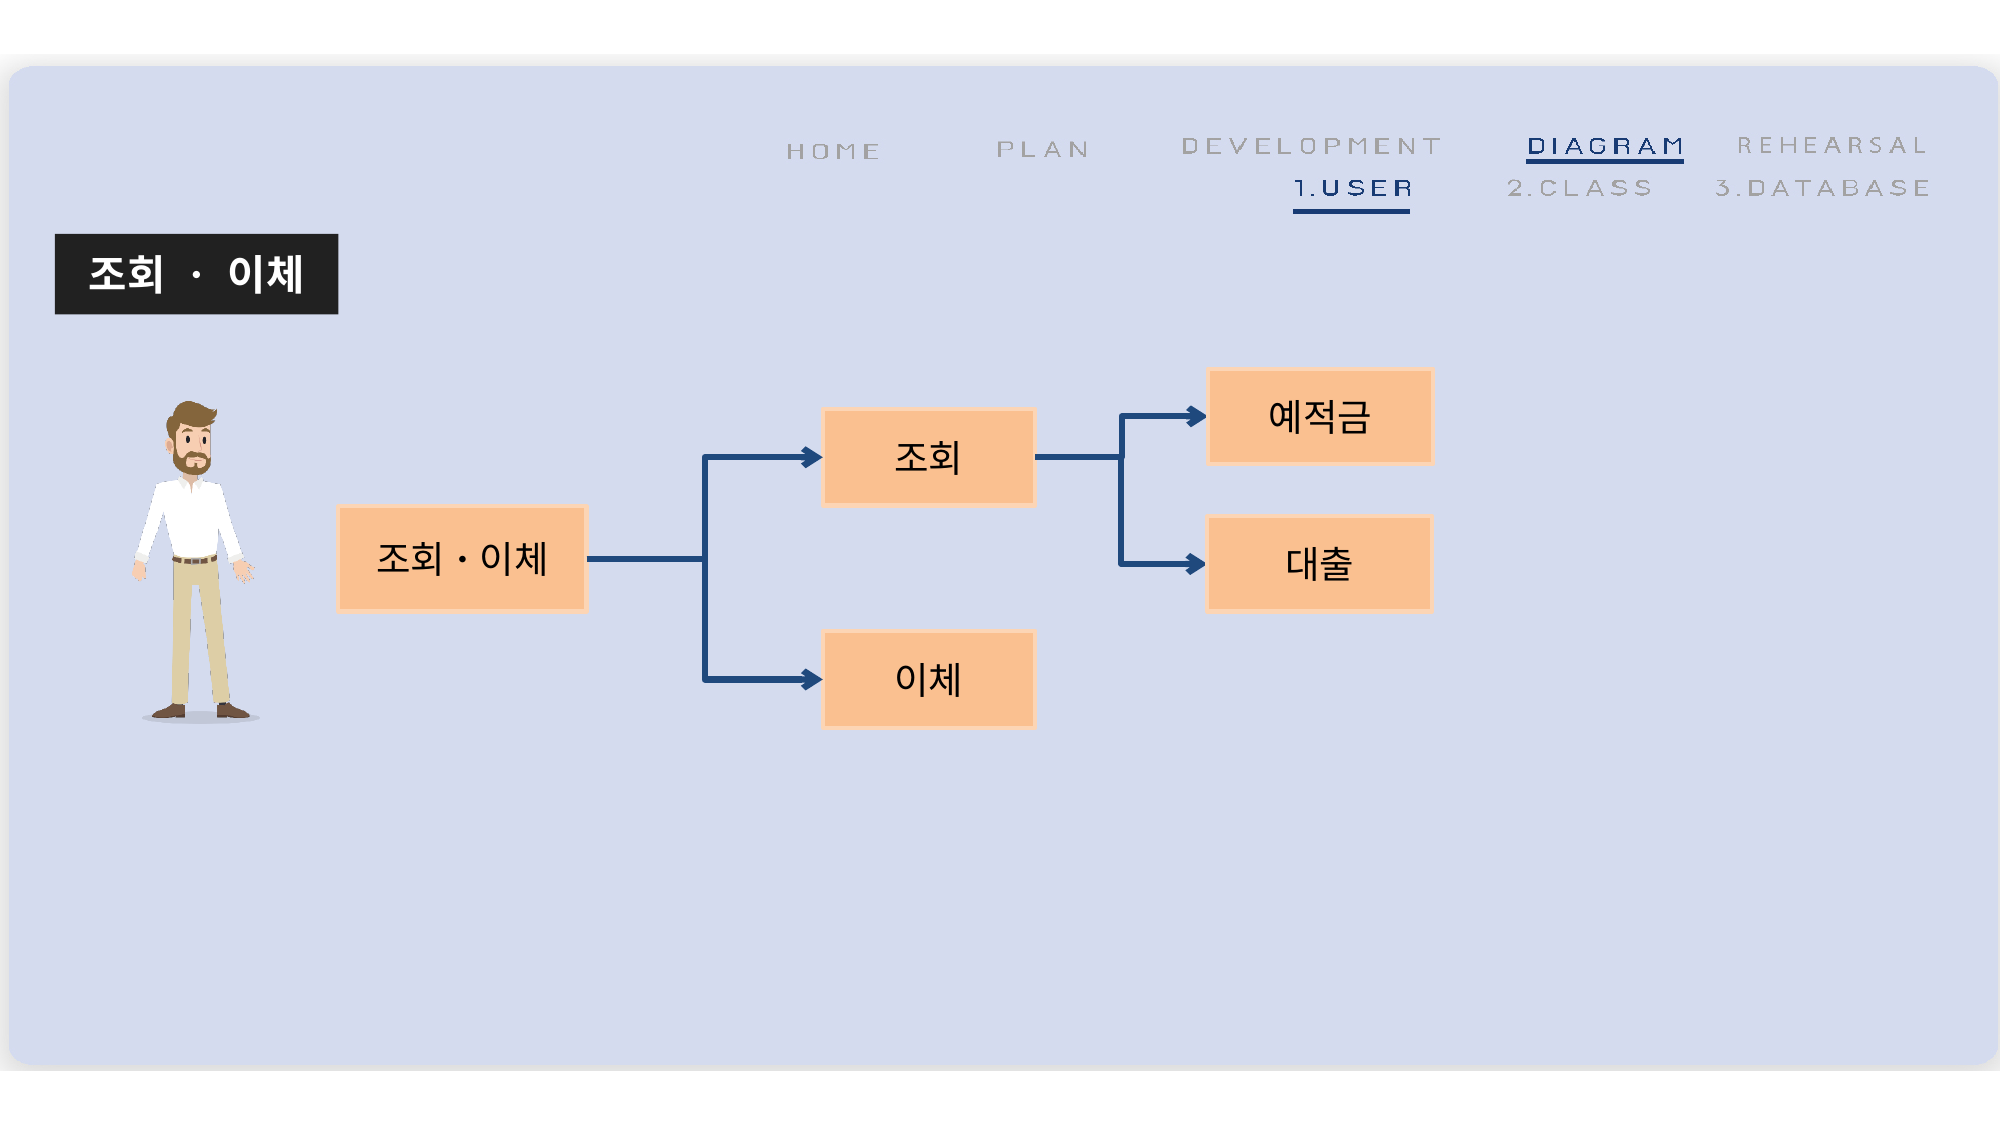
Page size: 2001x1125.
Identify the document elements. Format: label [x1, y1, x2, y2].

text_box [1035, 416, 1209, 457]
picture [0, 54, 2000, 1071]
text_box [1035, 457, 1208, 565]
text_box [586, 456, 823, 558]
text_box [586, 558, 823, 680]
